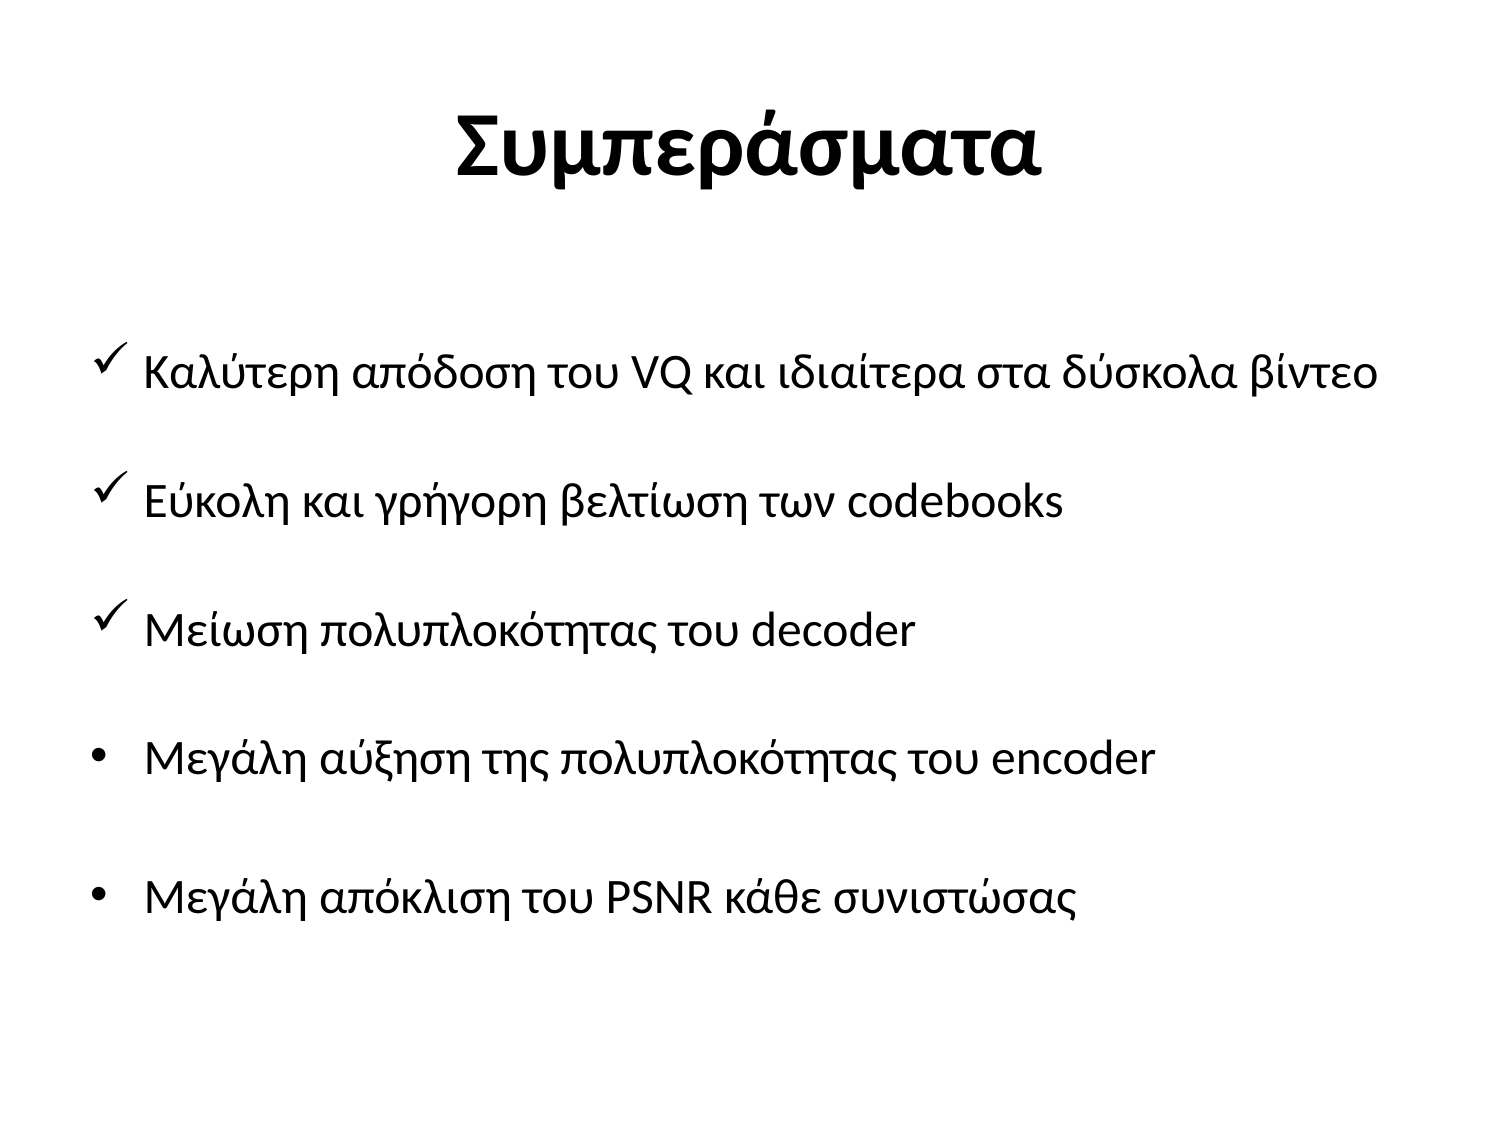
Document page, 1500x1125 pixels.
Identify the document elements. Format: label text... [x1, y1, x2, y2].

list Καλύτερη απόδοση του VQ και ιδιαίτερα στα δύσκολα βίντεο Εύκολη και γρήγορη βελτίωση των codebooks Μείωση πολυπλοκότητας του decoder Μεγάλη αύξηση της πολυπλοκότητας του encoder Μεγάλη απόκλιση του PSNR κάθε συνιστώσας [75, 262, 1425, 1005]
title Συμπεράσματα [75, 45, 1425, 233]
